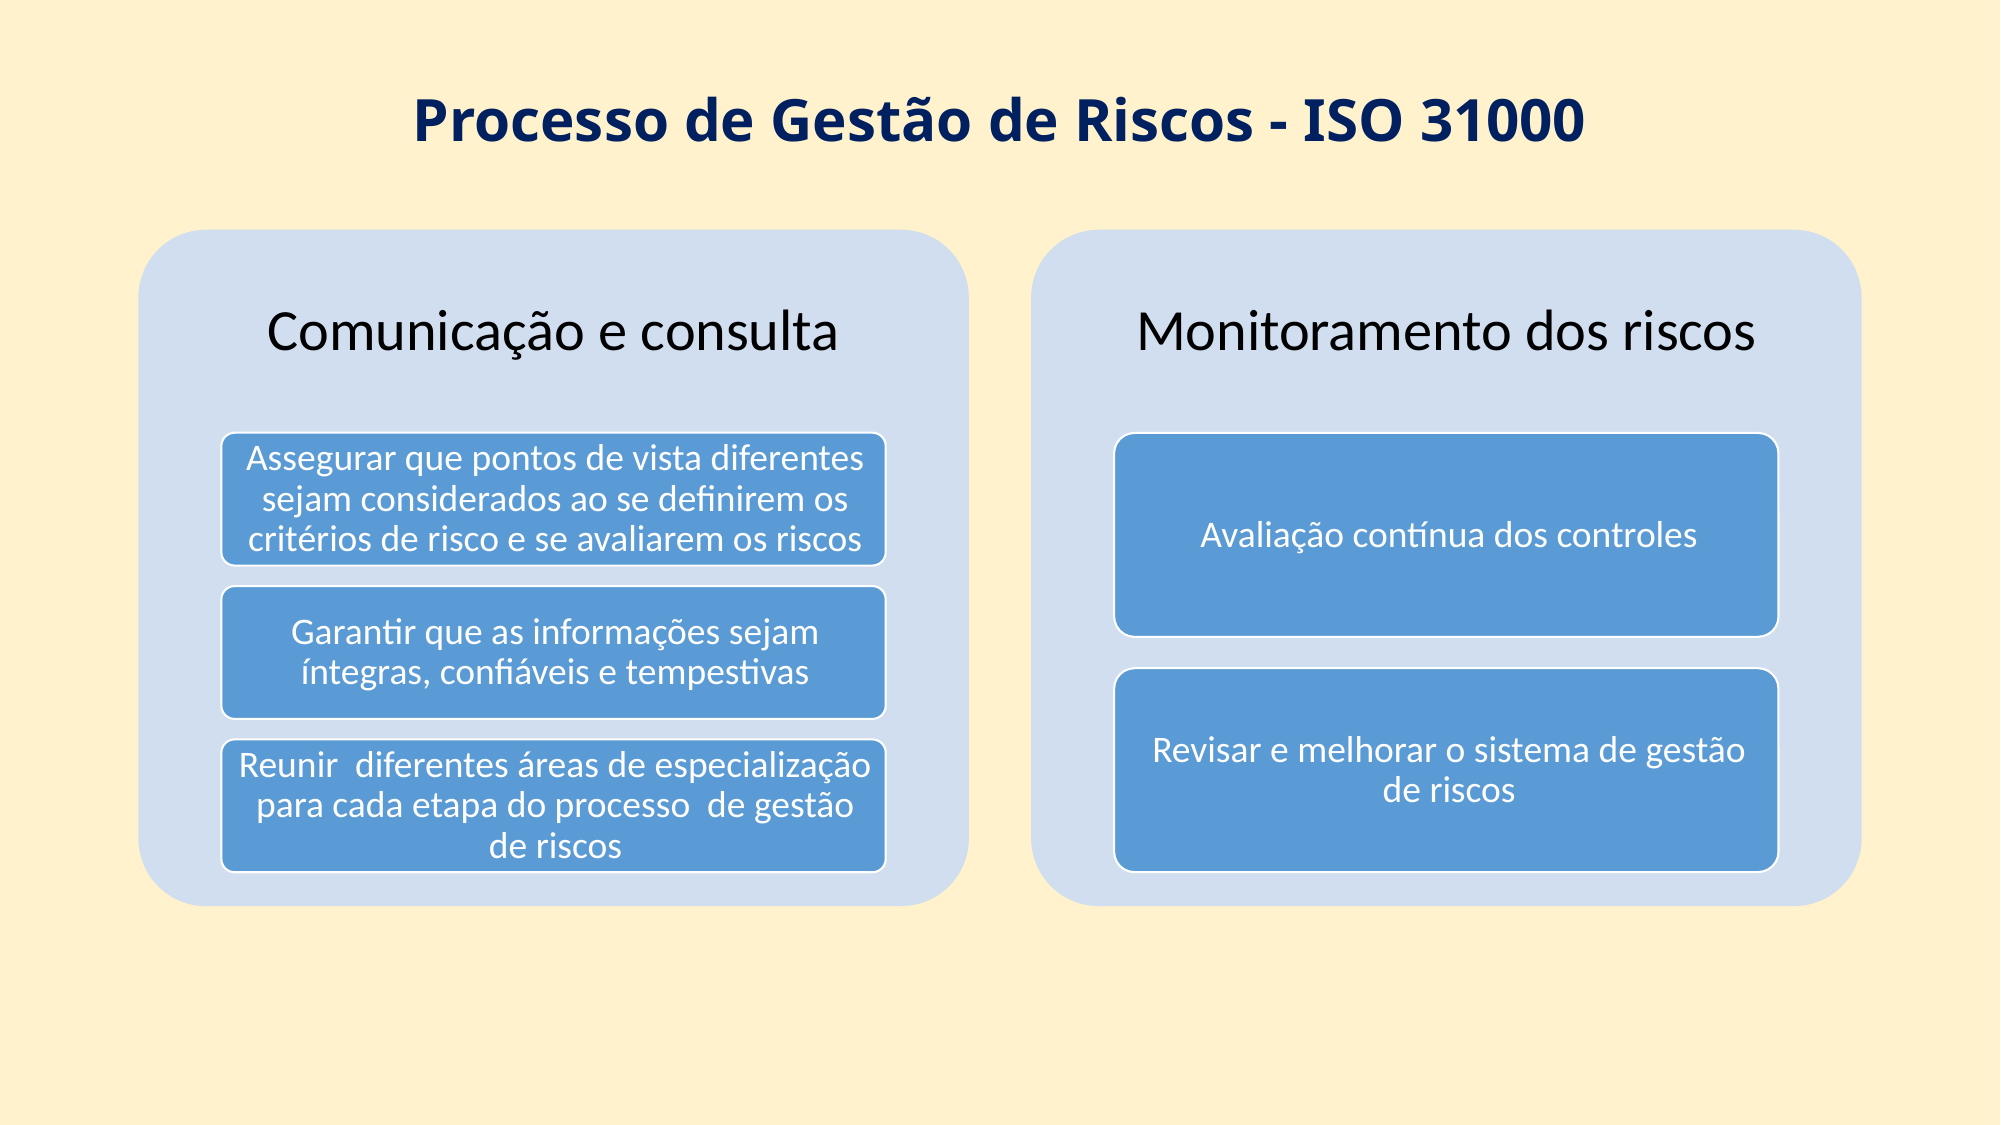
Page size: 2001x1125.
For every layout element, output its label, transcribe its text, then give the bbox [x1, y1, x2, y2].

title Processo de Gestão de Riscos - ISO 31000 [137, 59, 1863, 186]
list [137, 229, 1863, 907]
